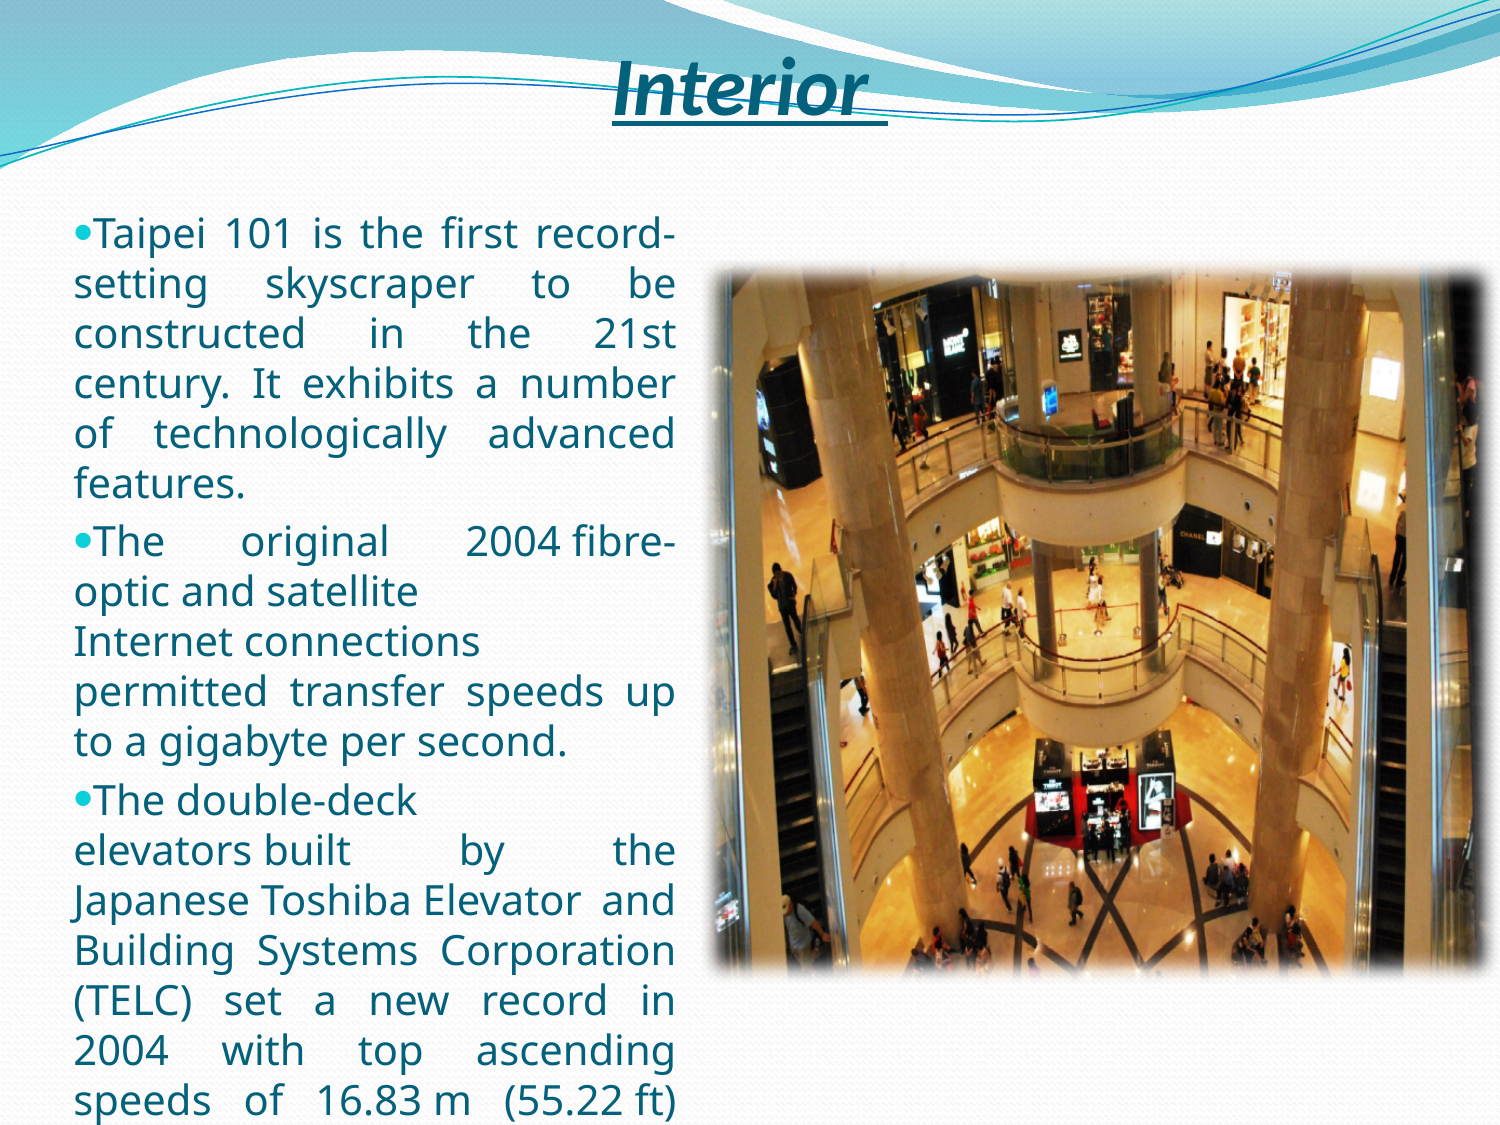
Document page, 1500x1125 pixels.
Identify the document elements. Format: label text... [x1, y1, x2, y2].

list Taipei 101 is the first record-setting skyscraper to be constructed in the 21st century. It exhibits a number of technologically advanced features. The original 2004 fibre-optic and satellite Internet connections permitted transfer speeds up to a gigabyte per second. The double-deck elevators built by the Japanese Toshiba Elevator and Building Systems Corporation (TELC) set a new record in 2004 with top ascending speeds of 16.83 m (55.22 ft) per second . [70, 199, 680, 1125]
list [699, 257, 1500, 985]
title Interior [0, 0, 1500, 132]
